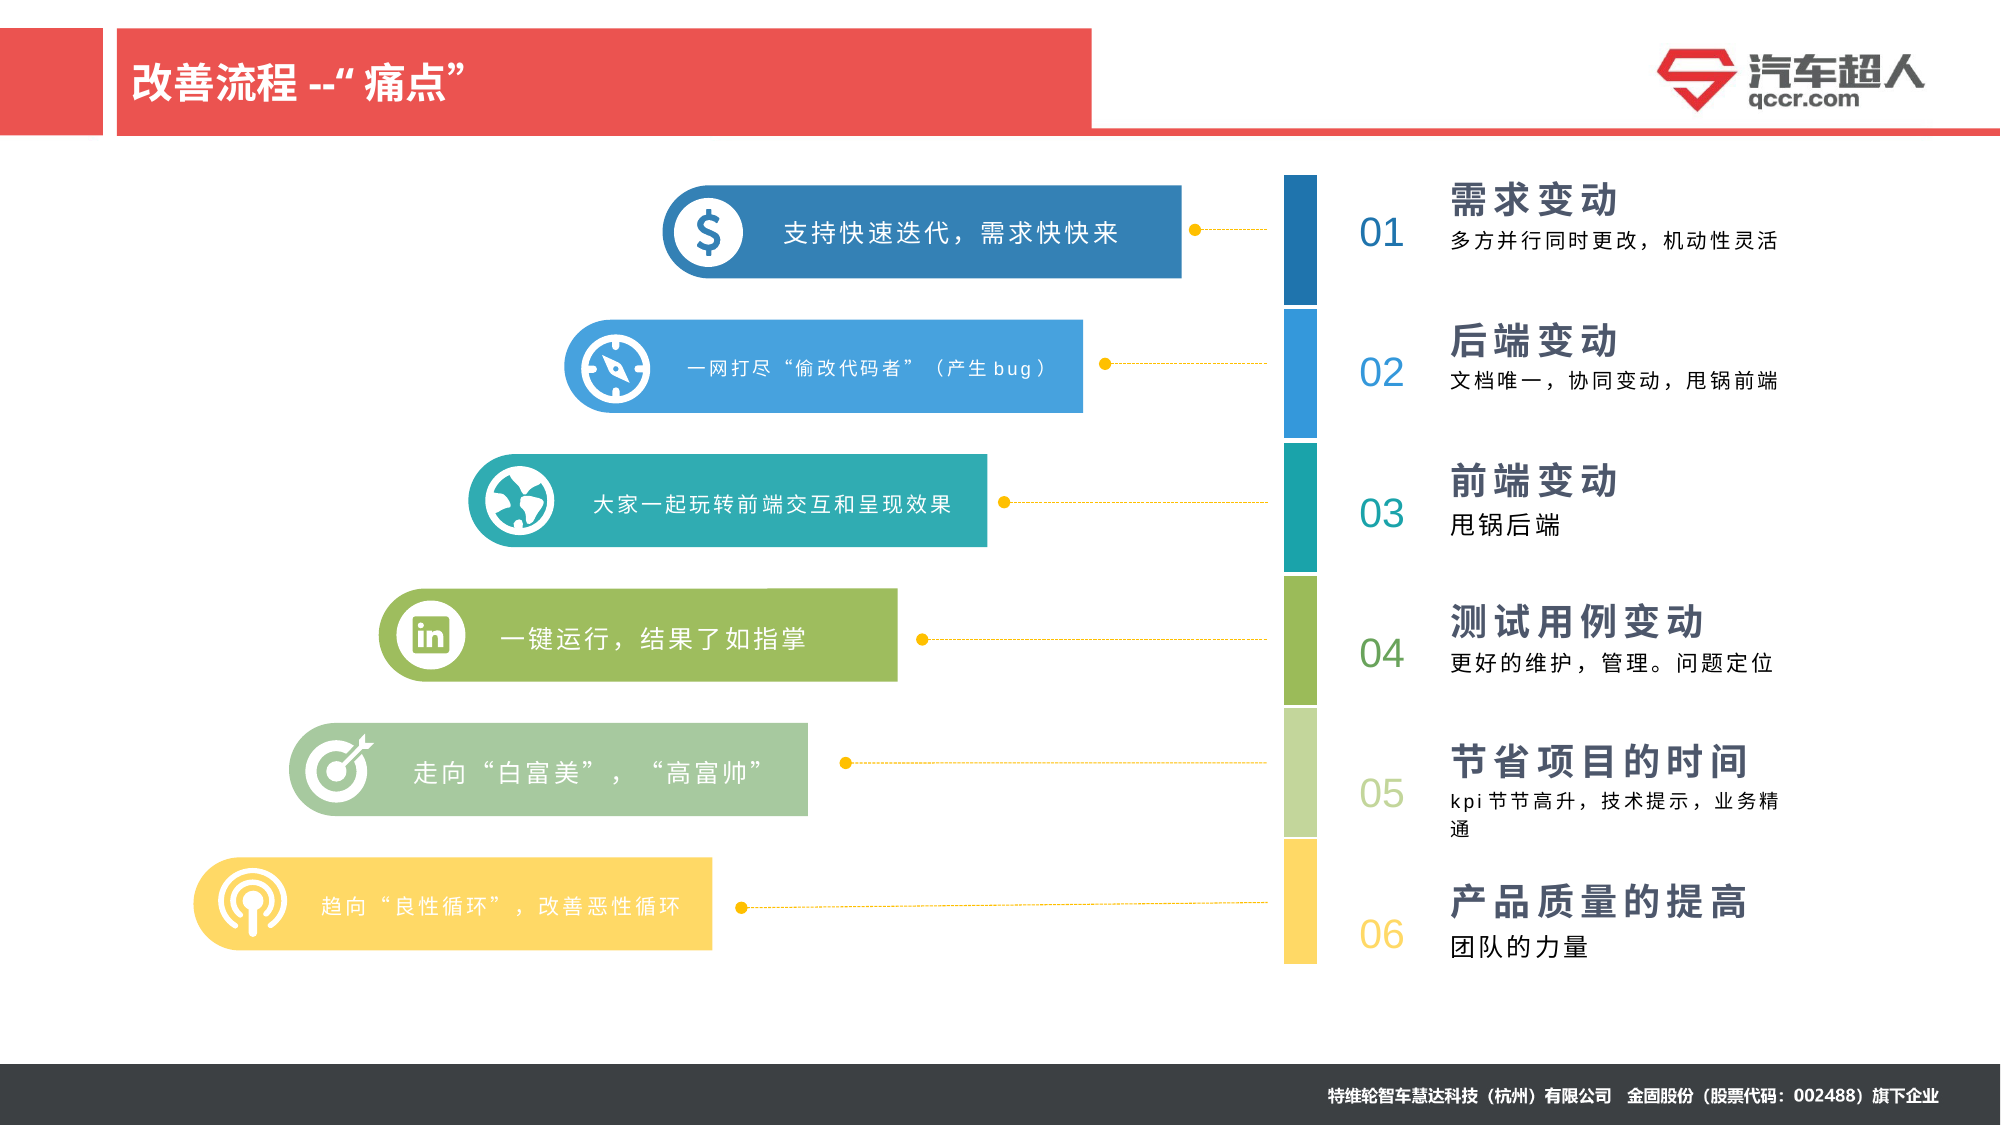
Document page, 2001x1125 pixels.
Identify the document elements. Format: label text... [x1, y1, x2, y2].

picture [0, 0, 2001, 1125]
text_box 走向“白富美”，“高富帅” [398, 736, 798, 803]
text_box [1282, 574, 1319, 707]
text_box [396, 600, 466, 670]
text_box 团队的力量 [1435, 925, 1807, 989]
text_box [741, 902, 1268, 908]
text_box [1282, 441, 1319, 574]
text_box 02 [1344, 323, 1425, 404]
text_box 节省项目的时间 [1435, 721, 1807, 784]
text_box 多方并行同时更改，机动性灵活 [1435, 222, 1807, 287]
text_box [673, 197, 743, 267]
text_box [326, 733, 375, 782]
text_box [563, 318, 1085, 414]
text_box [581, 334, 651, 404]
text_box [467, 453, 989, 549]
text_box 更好的维护，管理。问题定位 [1435, 644, 1807, 708]
text_box 趋向“良性循环”，改善恶性循环 [307, 870, 706, 938]
text_box 测试用例变动 [1435, 581, 1807, 643]
text_box [485, 466, 555, 536]
text_box 05 [1344, 744, 1425, 825]
text_box 04 [1344, 604, 1425, 685]
text_box 文档唯一，协同变动，甩锅前端 [1435, 362, 1807, 427]
text_box 03 [1344, 463, 1425, 544]
text_box [1282, 707, 1319, 839]
text_box 大家一起玩转前端交互和呈现效果 [578, 468, 978, 535]
text_box 一网打尽“偷改代码者”（产生bug） [673, 332, 1072, 400]
text_box 06 [1344, 885, 1425, 966]
text_box 后端变动 [1435, 300, 1807, 362]
text_box [661, 184, 1183, 280]
text_box [1282, 307, 1319, 440]
text_box [192, 856, 714, 952]
text_box 一键运行，结果了如指掌 [485, 601, 885, 669]
text_box [242, 890, 264, 937]
text_box 产品质量的提高 [1435, 861, 1807, 924]
text_box [305, 740, 368, 803]
title 改善流程--“痛点” [116, 28, 1092, 136]
text_box 支持快速迭代，需求快快来 [769, 198, 1144, 262]
text_box [218, 867, 288, 929]
text_box [1282, 839, 1319, 966]
text_box 前端变动 [1435, 440, 1807, 502]
text_box [287, 721, 810, 818]
text_box 需求变动 [1435, 159, 1807, 221]
text_box [377, 587, 899, 683]
text_box 01 [1344, 182, 1425, 263]
text_box [1282, 173, 1319, 307]
text_box 甩锅后端 [1435, 503, 1807, 567]
text_box kpi节节高升，技术提示，业务精通 [1435, 784, 1807, 848]
